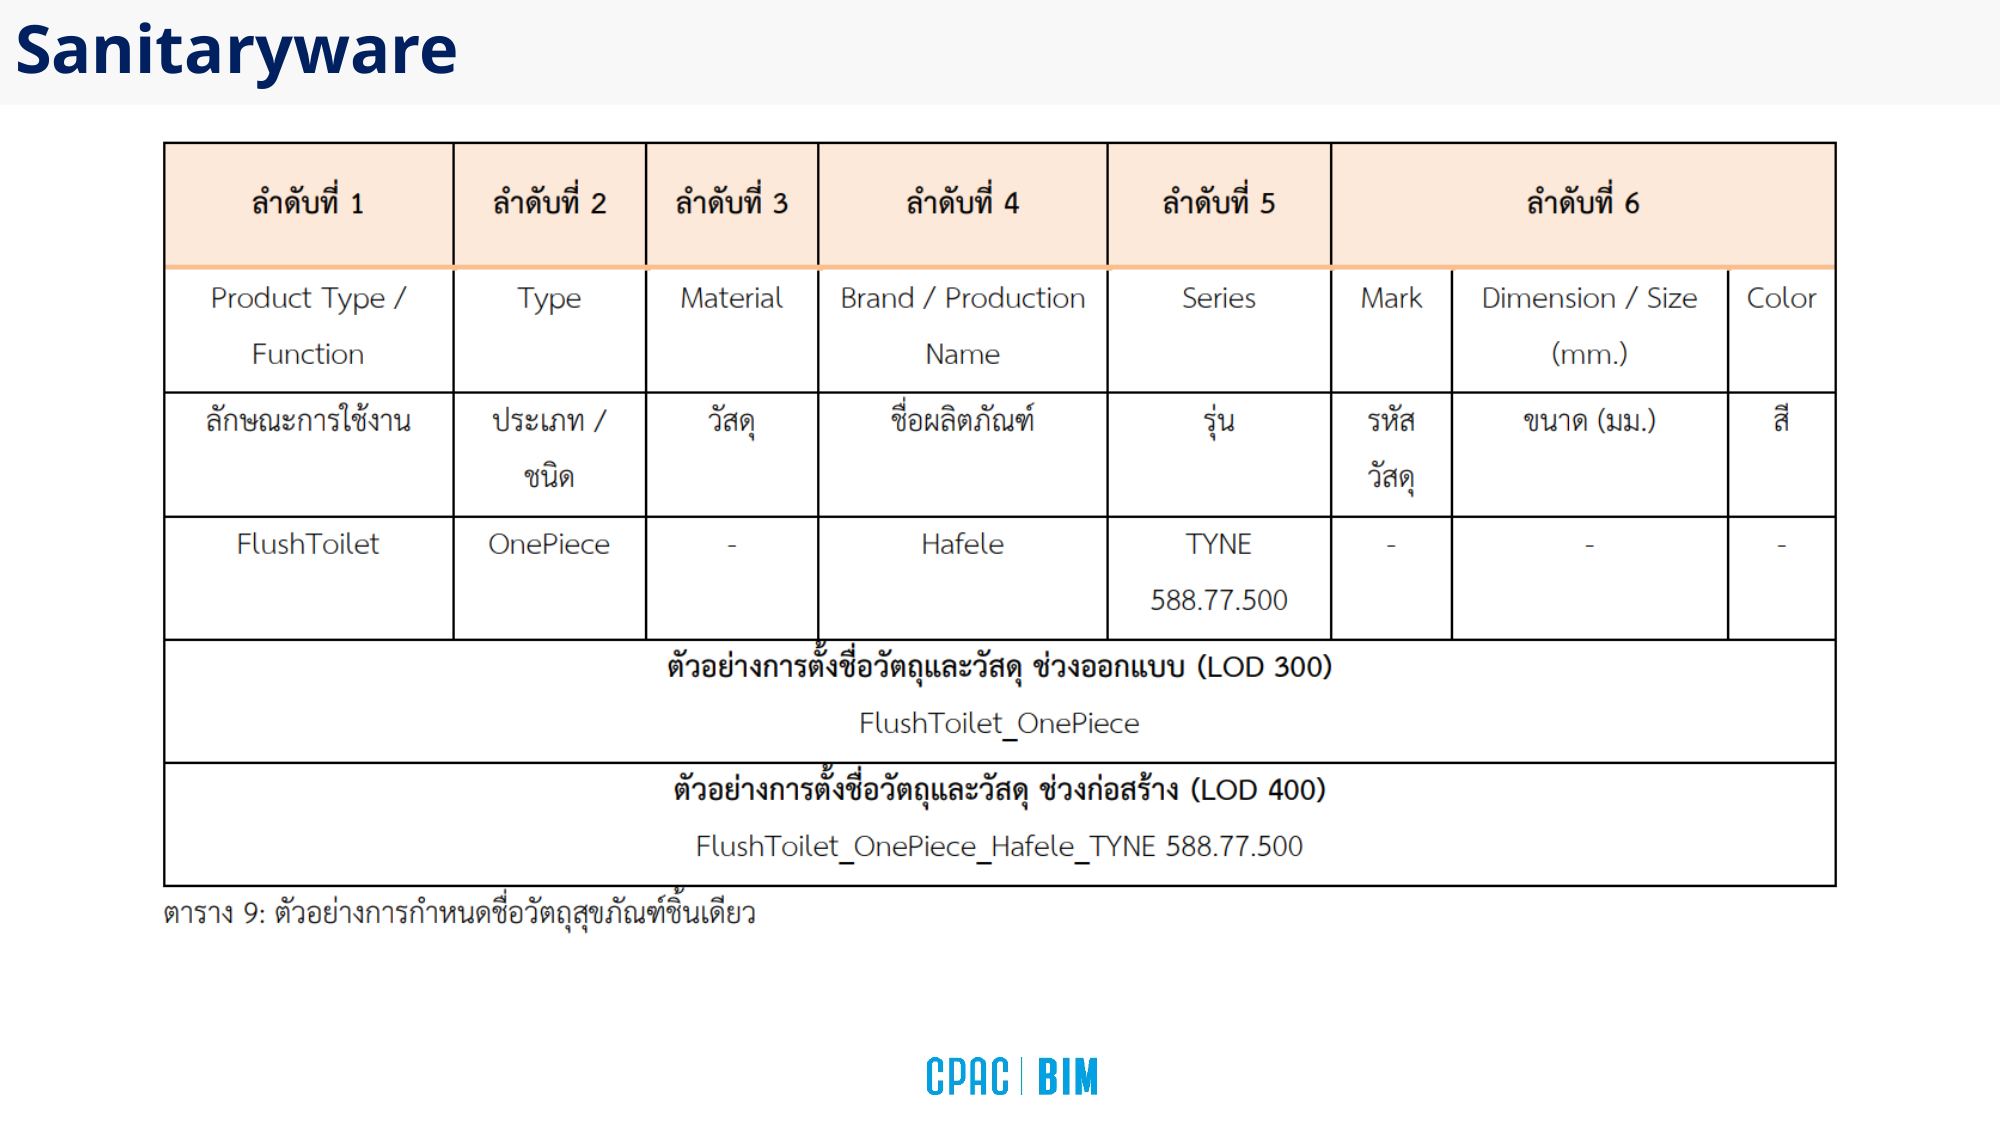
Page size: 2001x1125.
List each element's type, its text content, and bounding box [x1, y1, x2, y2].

picture [975, 1085, 981, 1095]
picture [981, 1057, 997, 1095]
picture [155, 137, 1843, 935]
picture [975, 1062, 981, 1080]
picture [954, 1062, 961, 1081]
picture [932, 1057, 975, 1095]
picture [1082, 1084, 1091, 1095]
text_box Sanitaryware [0, 0, 2000, 105]
picture [997, 1057, 1097, 1095]
